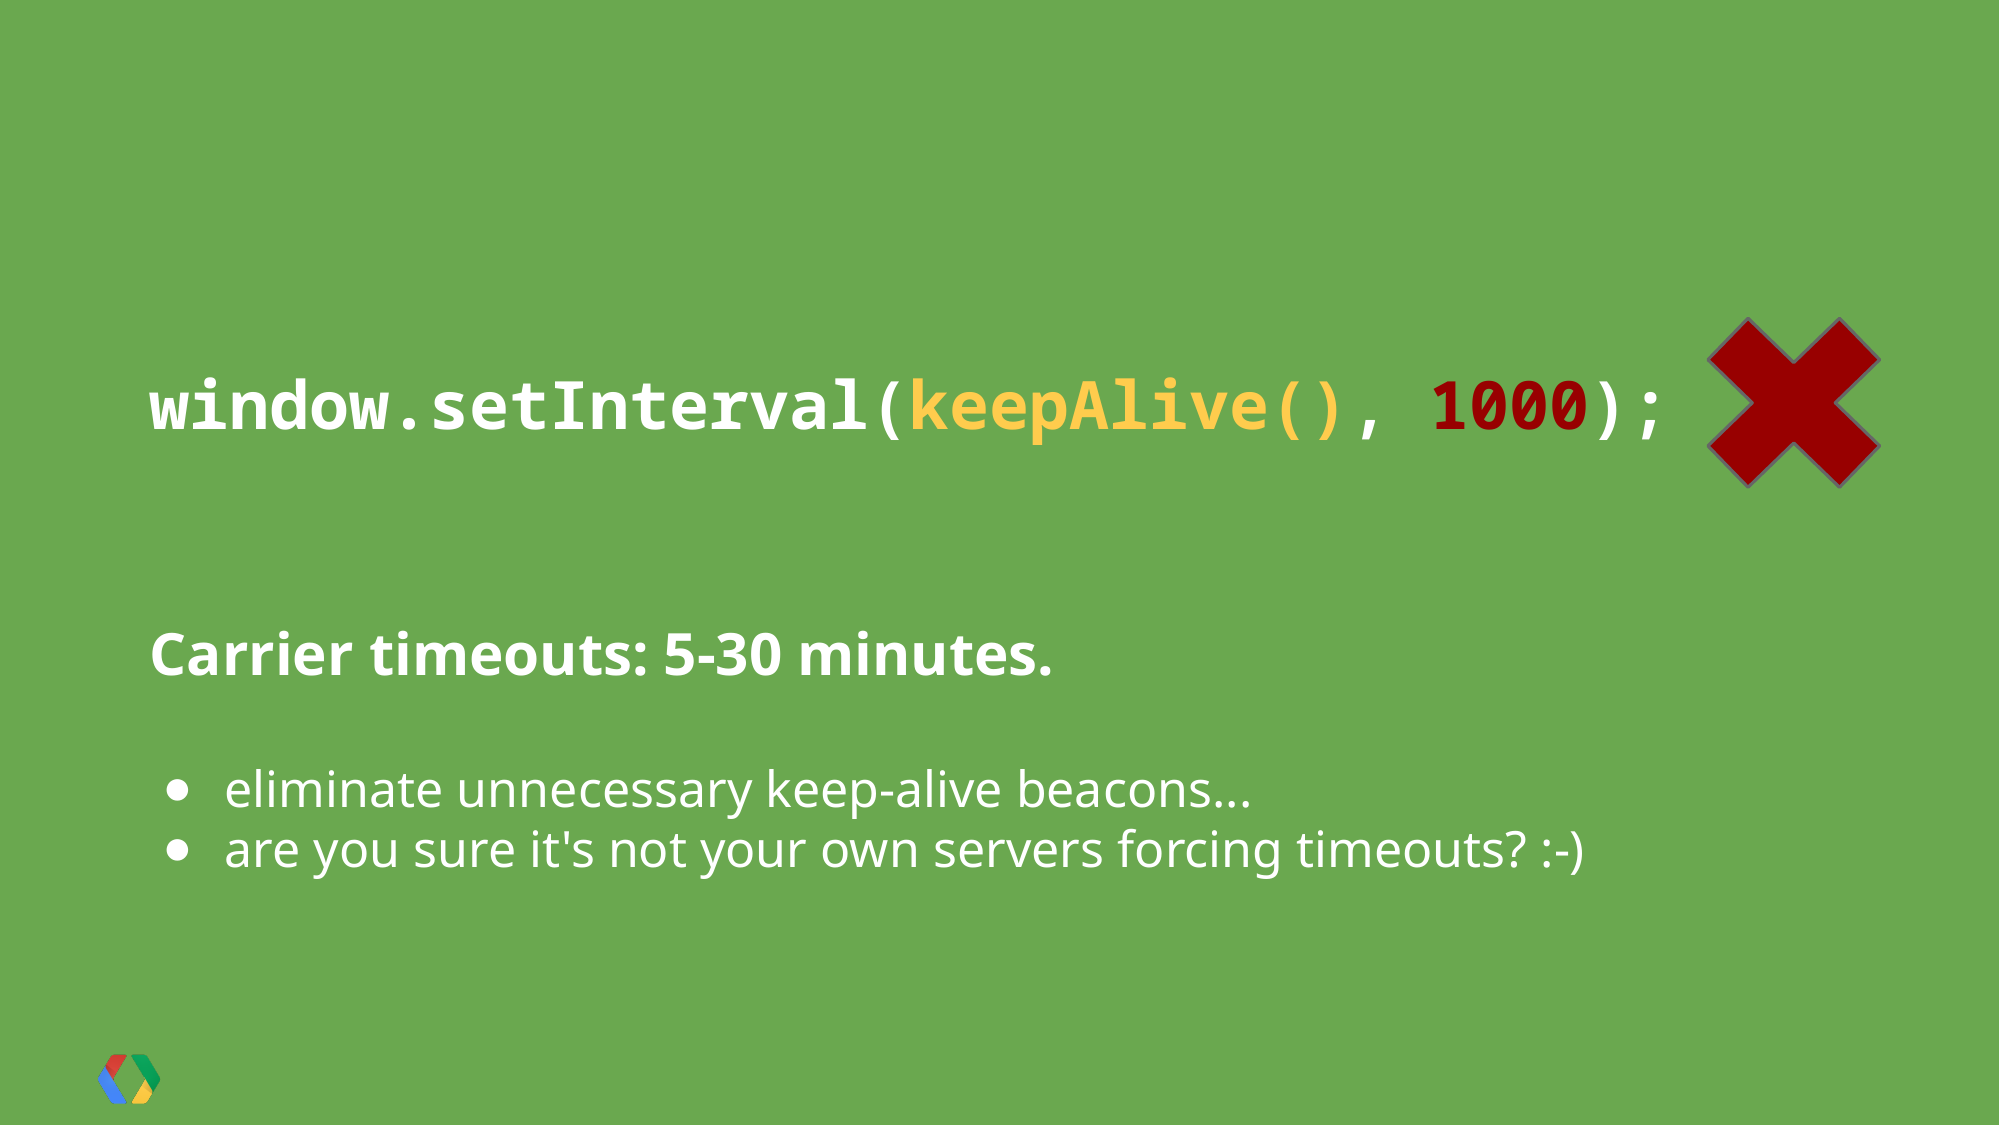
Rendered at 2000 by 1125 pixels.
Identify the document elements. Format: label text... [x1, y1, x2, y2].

text_box Carrier timeouts: 5-30 minutes. eliminate unnecessary keep-alive beacons... are you sure it's not your own servers forcing timeouts? :-) [134, 624, 1866, 870]
picture [97, 1047, 161, 1111]
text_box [134, 279, 1921, 526]
